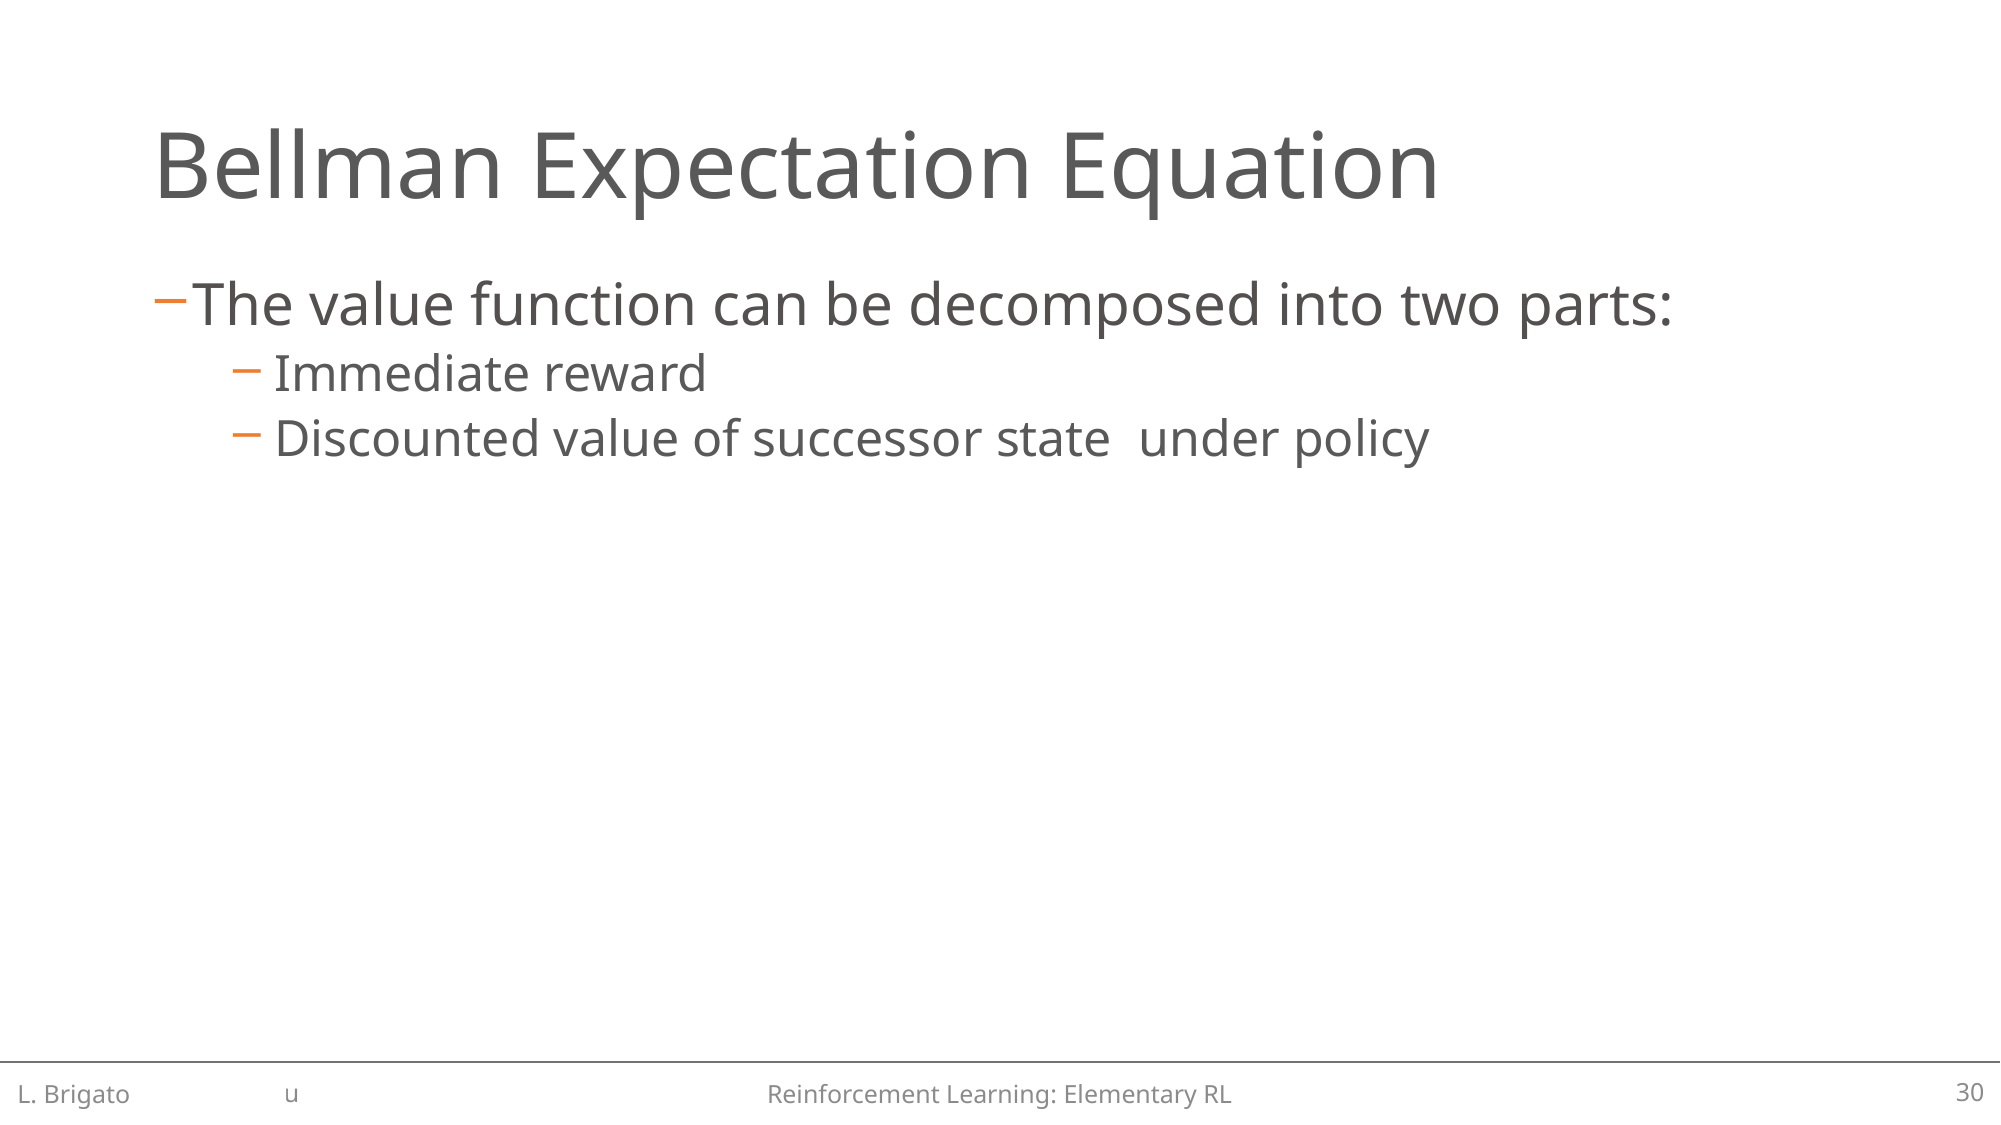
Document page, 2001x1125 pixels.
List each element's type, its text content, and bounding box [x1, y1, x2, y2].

text_box Reinforcement Learning: Elementary RL [662, 1063, 1338, 1124]
slide_number 30 [1549, 1063, 2000, 1124]
title Bellman Expectation Equation [137, 59, 1863, 278]
text_box L. Brigato [2, 1063, 287, 1124]
